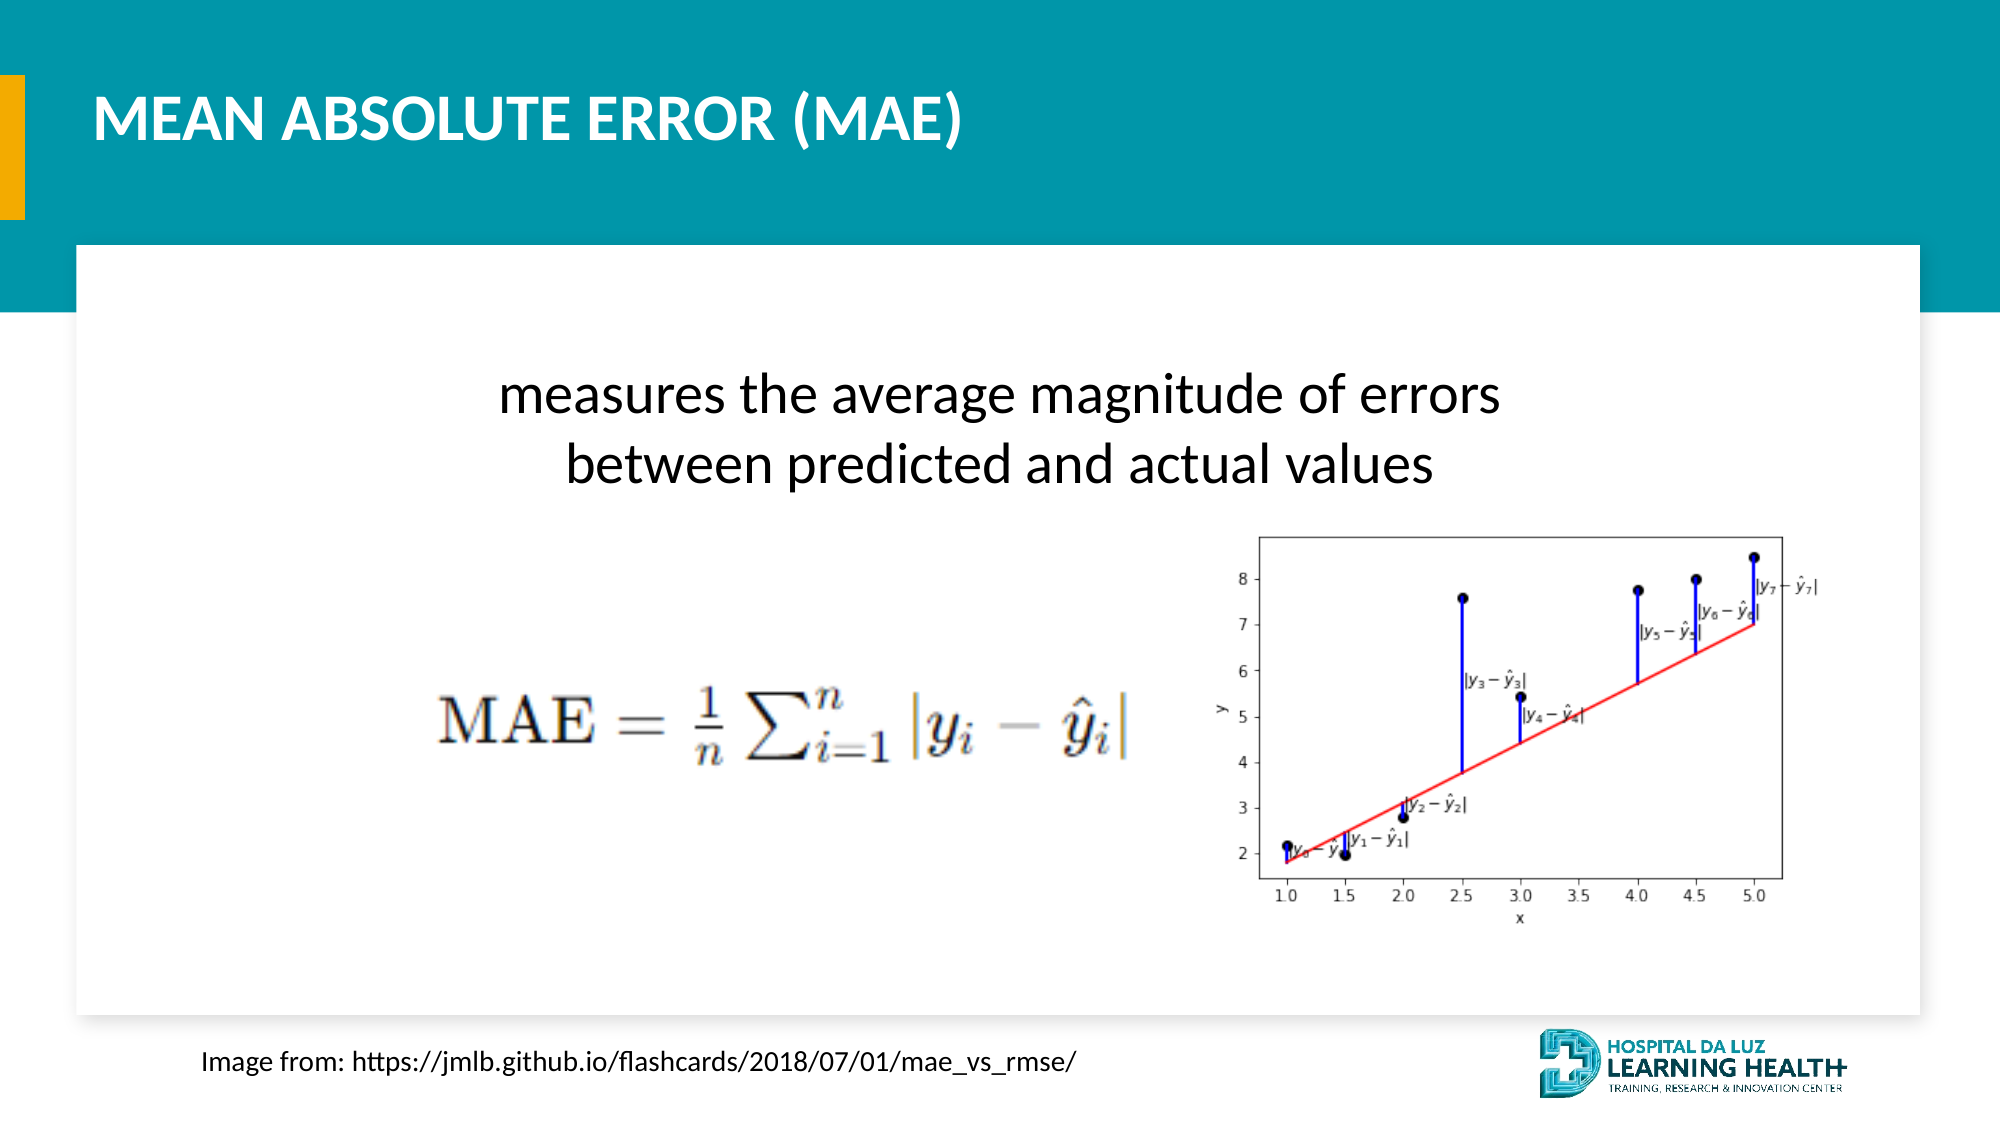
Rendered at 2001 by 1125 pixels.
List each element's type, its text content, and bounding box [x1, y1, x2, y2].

text_box measures the average magnitude of errors between predicted and actual values [421, 347, 1579, 503]
picture [1204, 521, 1829, 938]
picture [1524, 1015, 1863, 1113]
picture [399, 651, 1158, 809]
list MEAN ABSOLUTE ERROR (MAE) [77, 75, 1939, 143]
text_box Image from: https://jmlb.github.io/flashcards/2018/07/01/mae_vs_rmse/ [186, 1034, 1186, 1085]
